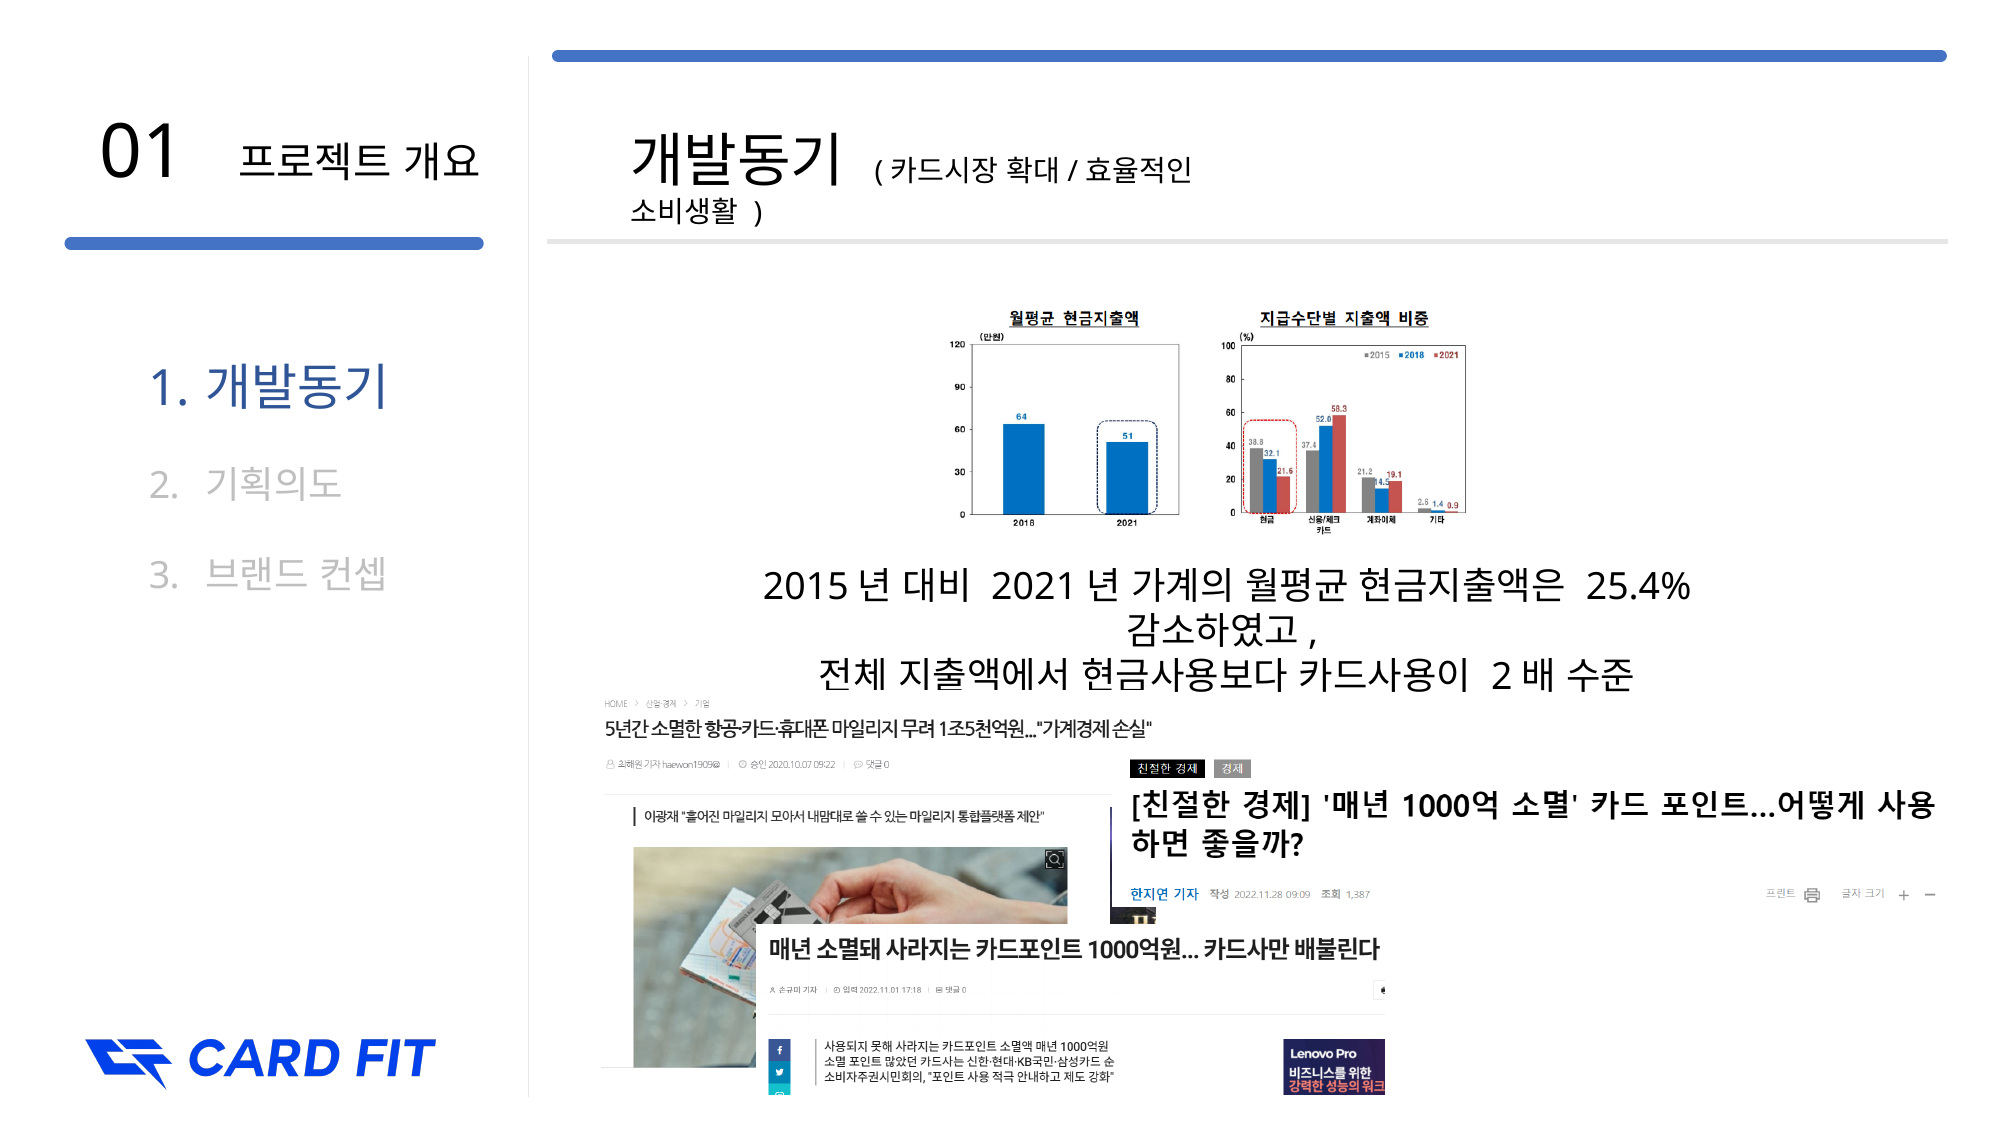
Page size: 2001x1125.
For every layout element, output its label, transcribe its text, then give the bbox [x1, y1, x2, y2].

picture [905, 274, 1501, 549]
text_box 01 프로젝트 개요 [84, 95, 504, 200]
picture [601, 690, 1951, 1095]
picture [85, 1026, 436, 1090]
text_box 개발동기 (카드시장 확대/효율적인 소비생활 ) [615, 115, 1259, 236]
text_box 2015년 대비 2021년 가계의 월평균 현금지출액은 25.4% 감소하였고, 전체 지출액에서 현금사용보다 카드사용이 2배 수준 [677, 554, 1777, 705]
text_box 개발동기 기획의도 브랜드 컨셉 [134, 288, 454, 604]
